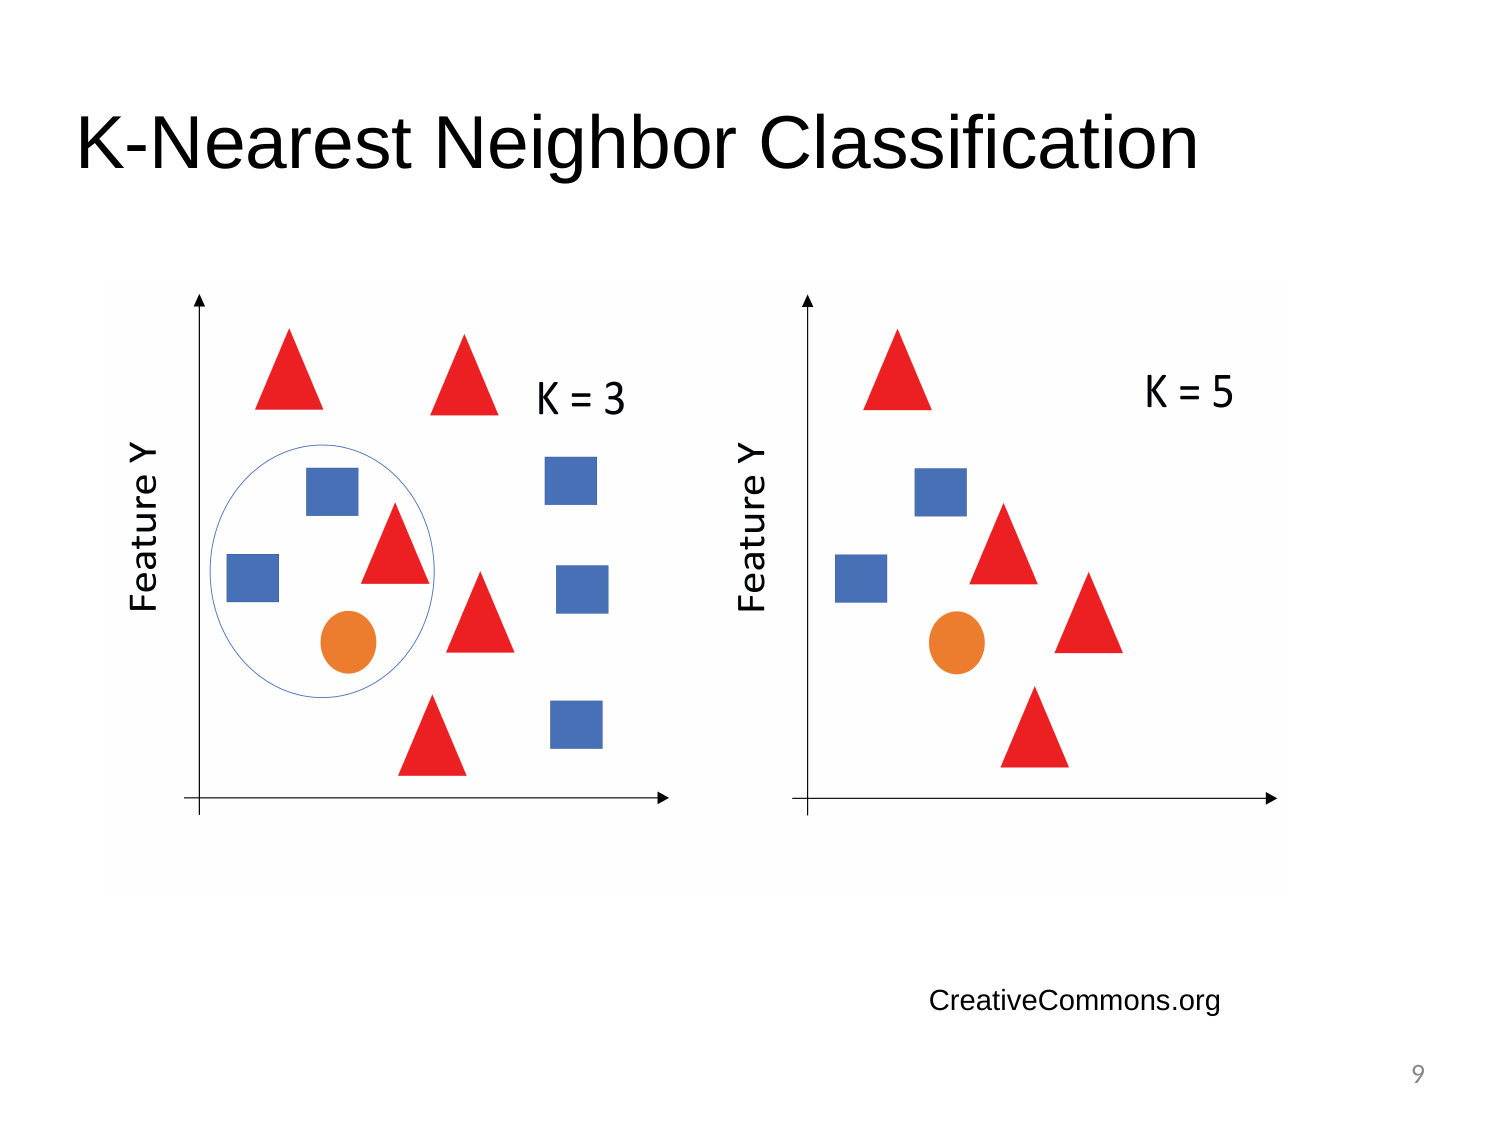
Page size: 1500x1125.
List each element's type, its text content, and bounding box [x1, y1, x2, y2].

picture [104, 281, 1289, 894]
title K-Nearest Neighbor Classification [75, 45, 1425, 233]
text_box CreativeCommons.org [914, 974, 1500, 1024]
slide_number 9 [1074, 1042, 1425, 1103]
